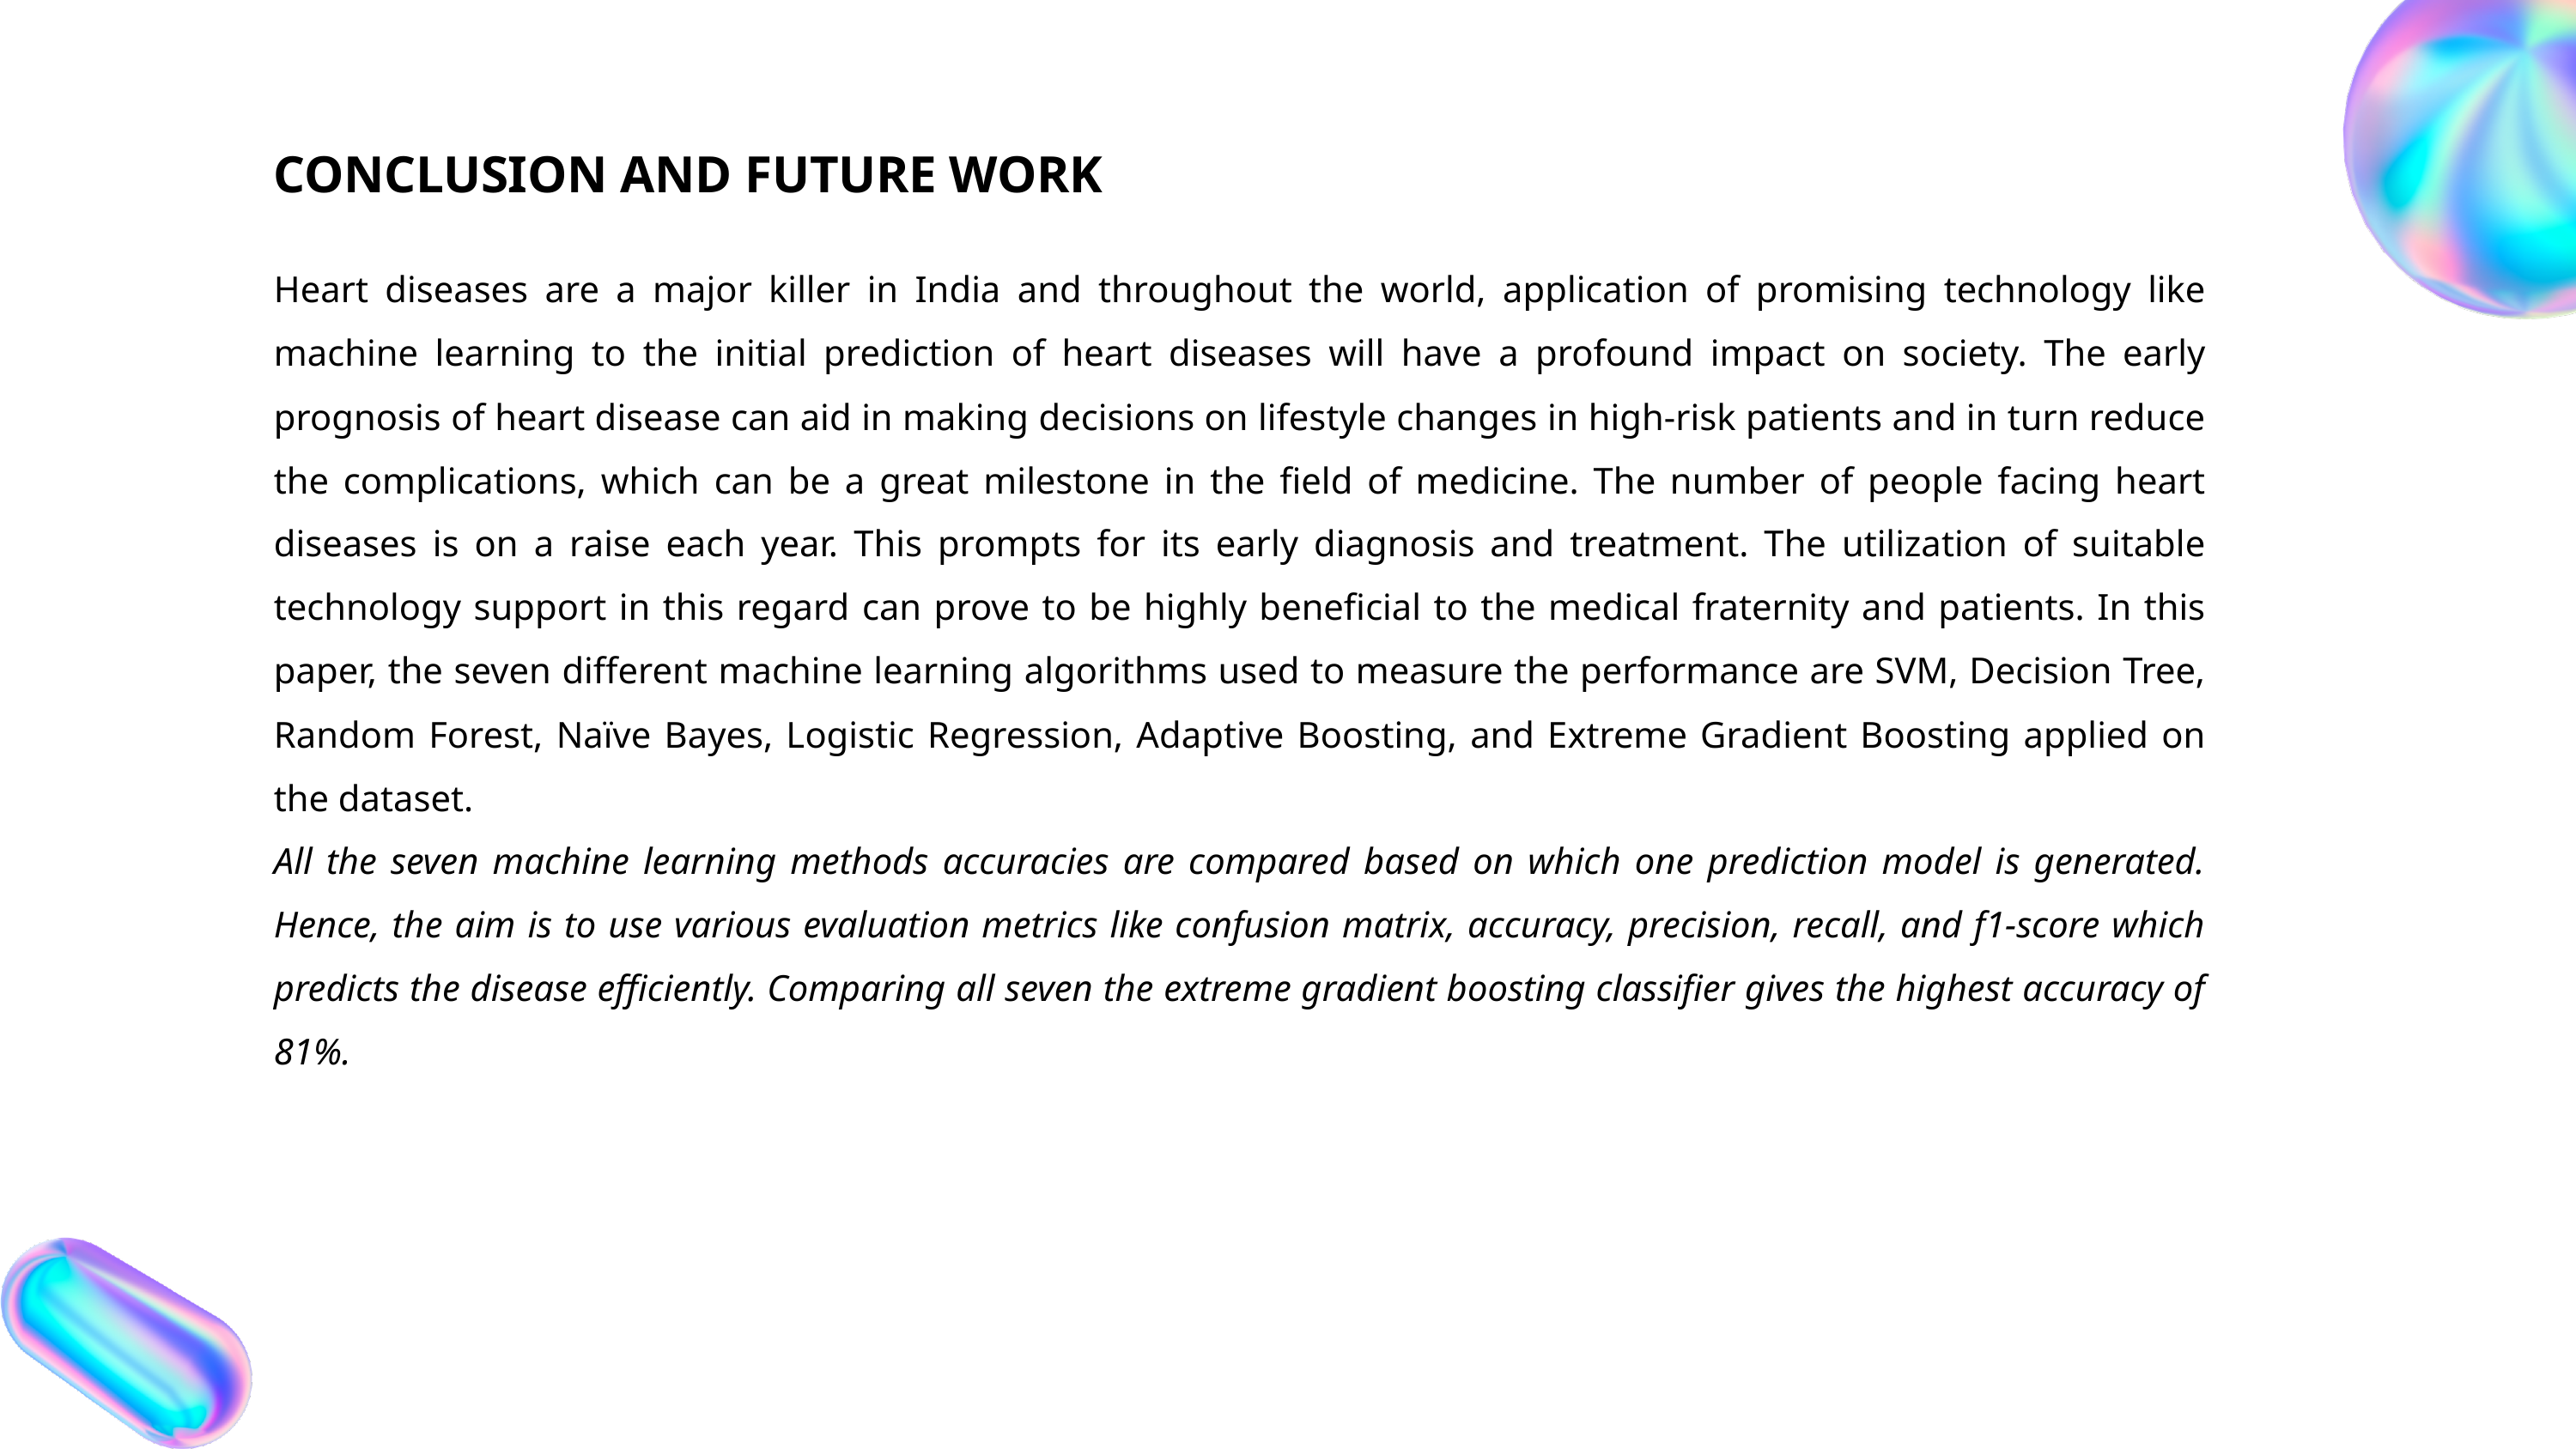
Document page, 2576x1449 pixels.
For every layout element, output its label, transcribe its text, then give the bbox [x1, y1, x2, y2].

text_box CONCLUSION AND FUTURE WORK Heart diseases are a major killer in India and throughout the world, application of promising technology like machine learning to the initial prediction of heart diseases will have a profound impact on society. The early prognosis of heart disease can aid in making decisions on lifestyle changes in high-risk patients and in turn reduce the complications, which can be a great milestone in the field of medicine. The number of people facing heart diseases is on a raise each year. This prompts for its early diagnosis and treatment. The utilization of suitable technology support in this regard can prove to be highly beneficial to the medical fraternity and patients. In this paper, the seven different machine learning algorithms used to measure the performance are SVM, Decision Tree, Random Forest, Naïve Bayes, Logistic Regression, Adaptive Boosting, and Extreme Gradient Boosting applied on the dataset. All the seven machine learning methods accuracies are compared based on which one prediction model is generated. Hence, the aim is to use various evaluation metrics like confusion matrix, accuracy, precision, recall, and f1-score which predicts the disease efficiently. Comparing all seven the extreme gradient boosting classifier gives the highest accuracy of 81%. [252, 136, 2297, 1143]
picture [2342, 0, 2576, 320]
picture [0, 1237, 253, 1449]
